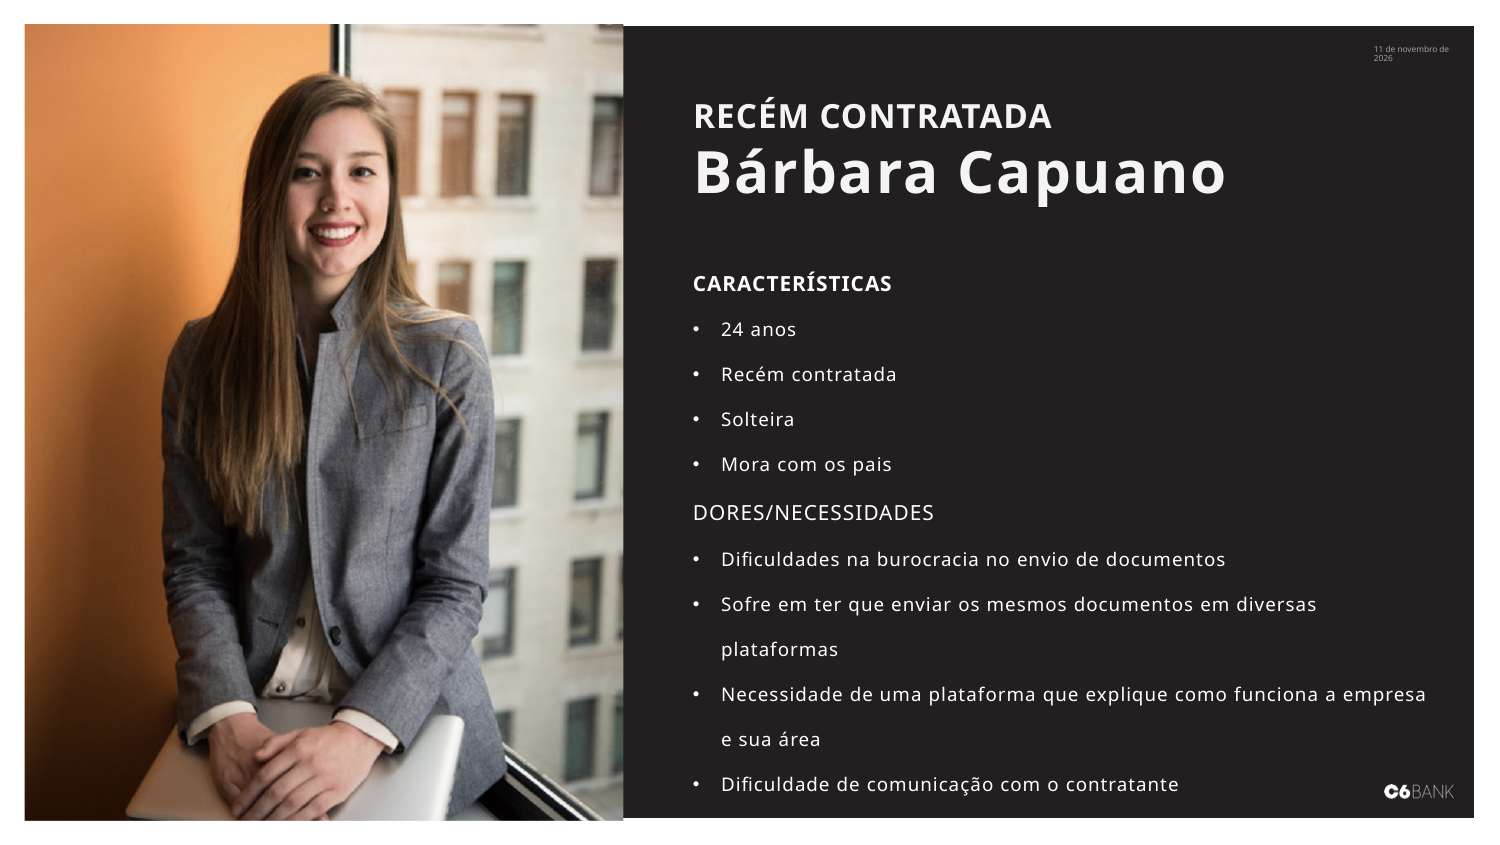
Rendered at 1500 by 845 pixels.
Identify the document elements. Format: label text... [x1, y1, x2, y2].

picture [24, 24, 624, 821]
text_box RECÉM CONTRATADA Bárbara Capuano [678, 87, 1340, 213]
text_box CARACTERÍSTICAS 24 anos Recém contratada Solteira Mora com os pais DORES/NECESSIDADES Dificuldades na burocracia no envio de documentos Sofre em ter que enviar os mesmos documentos em diversas plataformas Necessidade de uma plataforma que explique como funciona a empresa e sua área Dificuldade de comunicação com o contratante [678, 237, 1445, 803]
picture [1445, 784, 1454, 799]
